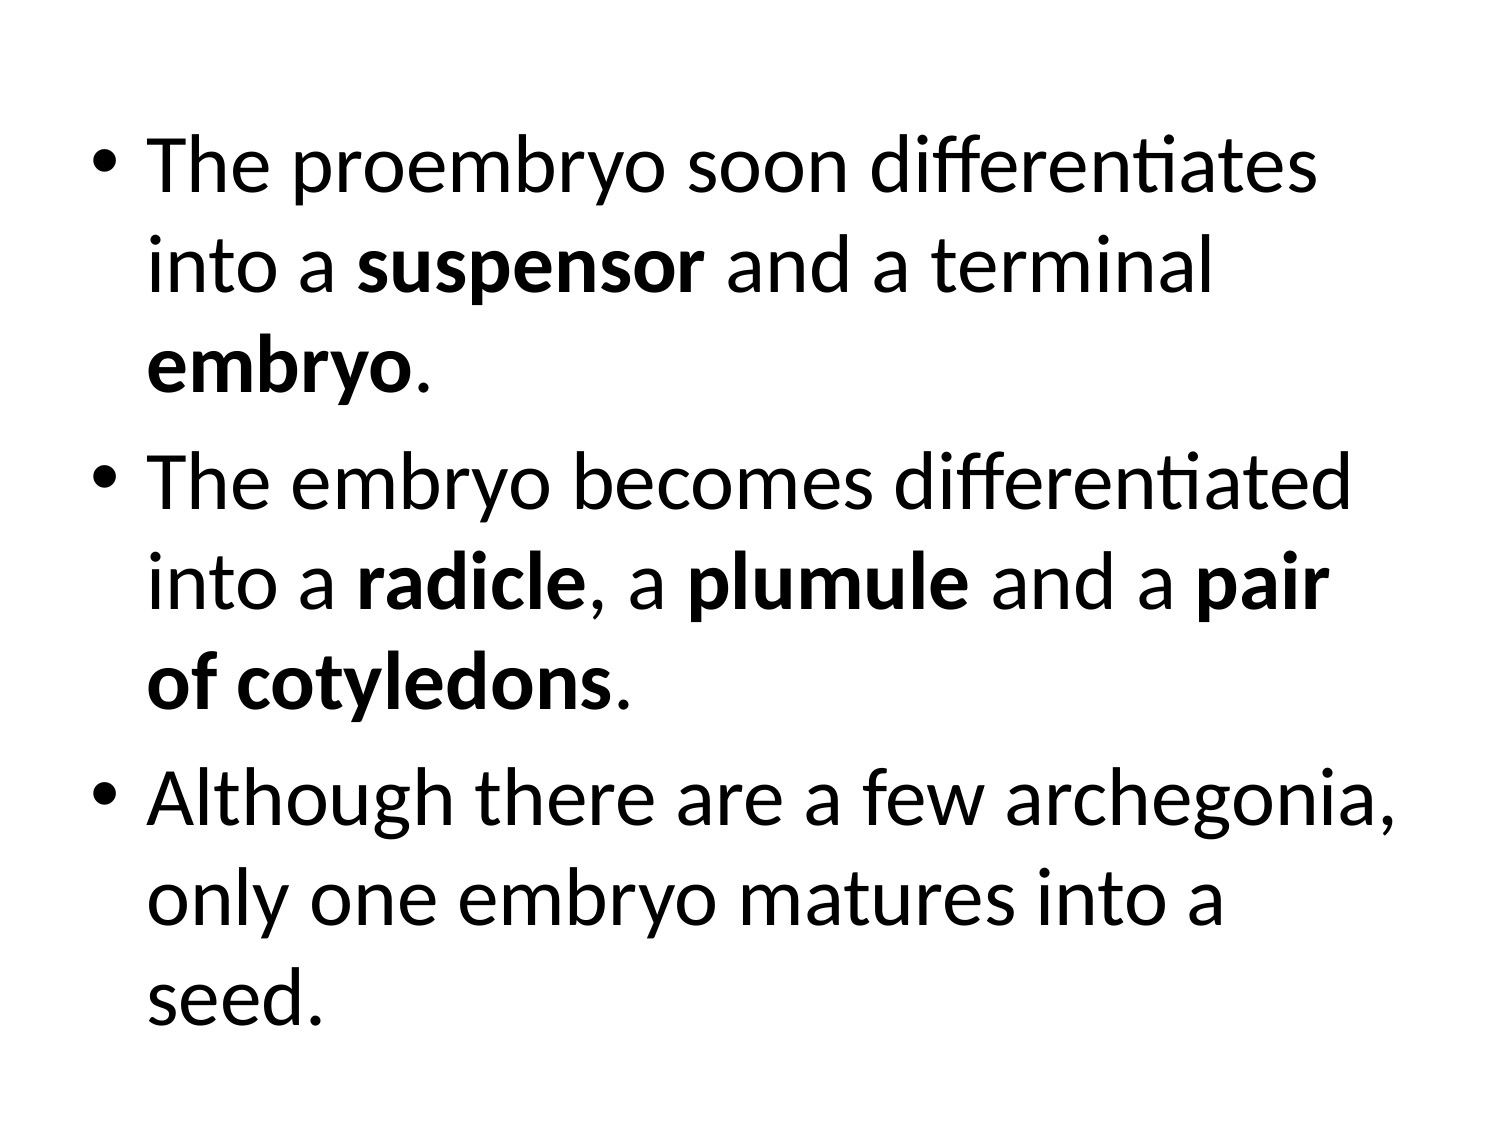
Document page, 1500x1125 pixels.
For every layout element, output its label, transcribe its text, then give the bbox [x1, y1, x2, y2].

list The proembryo soon differentiates into a suspensor and a terminal embryo. The embryo becomes differentiated into a radicle, a plumule and a pair of cotyledons. Although there are a few archegonia, only one embryo matures into a seed. [75, 101, 1425, 1080]
